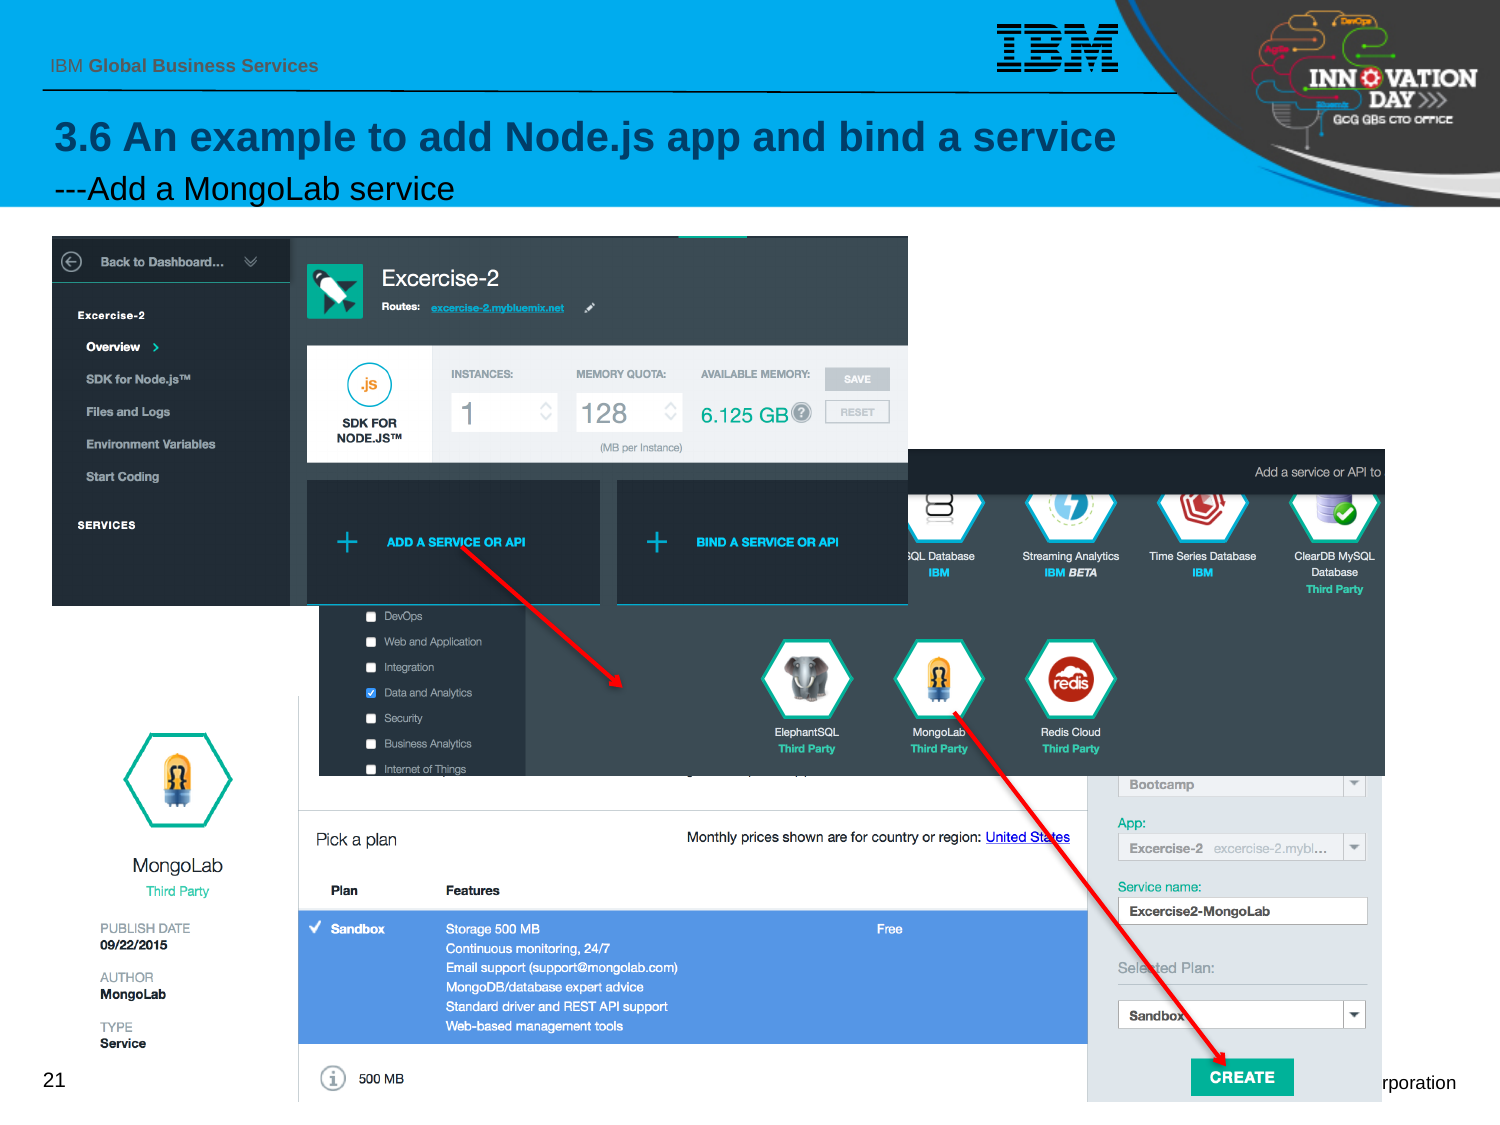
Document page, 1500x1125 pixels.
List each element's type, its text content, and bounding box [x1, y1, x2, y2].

title 3.6 An example to add Node.js app and bind a service ---Add a MongoLab service [54, 91, 1187, 215]
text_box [461, 546, 623, 688]
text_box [953, 711, 1227, 1067]
picture [0, 0, 1500, 1125]
